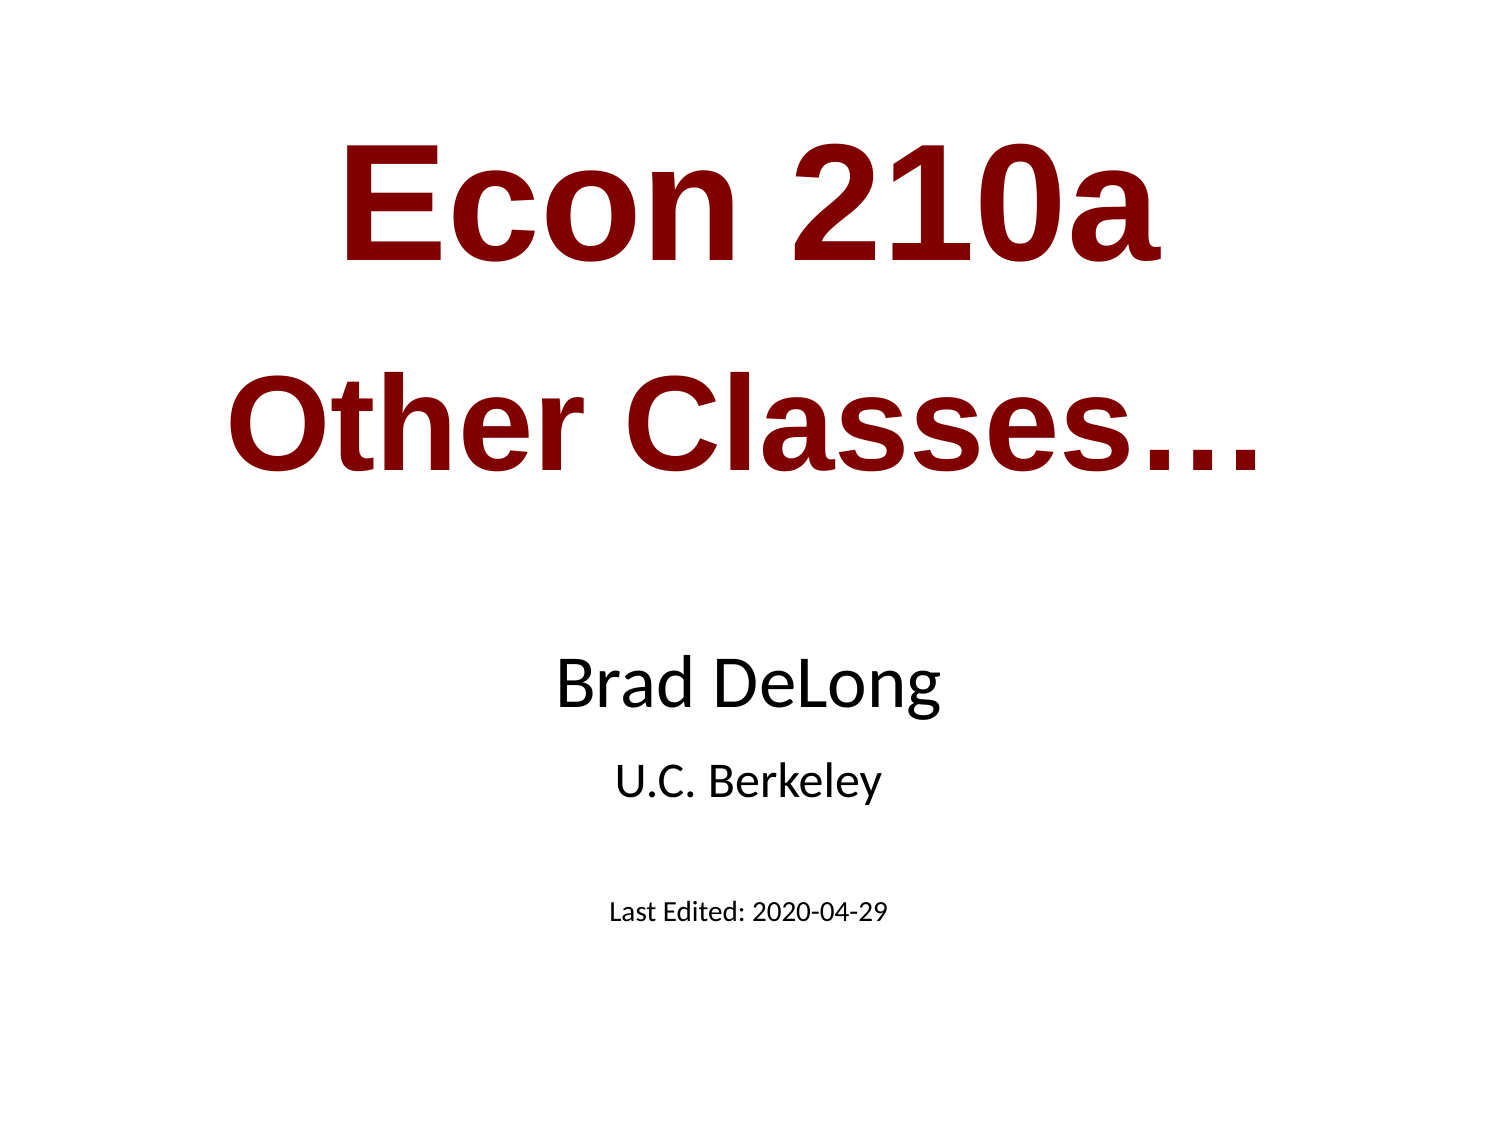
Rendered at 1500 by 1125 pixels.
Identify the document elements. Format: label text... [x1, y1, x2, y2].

list Brad DeLong U.C. Berkeley Last Edited: 2020-04-29 [44, 624, 1453, 1027]
title Econ 210a Other Classes… [44, 0, 1453, 551]
